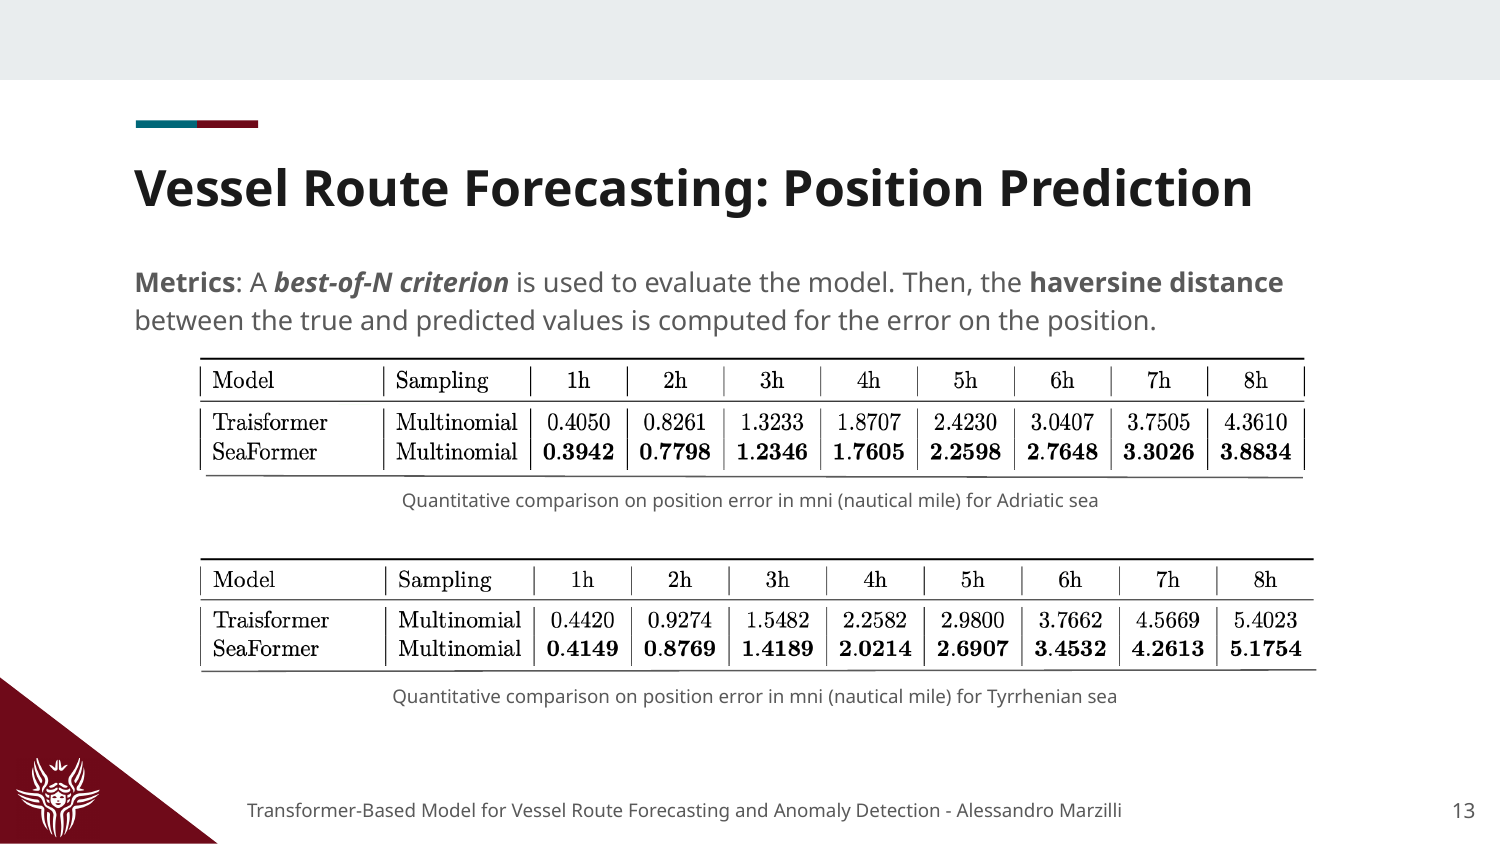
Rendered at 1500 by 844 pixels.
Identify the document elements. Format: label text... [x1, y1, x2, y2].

subtitle Transformer-Based Model for Vessel Route Forecasting and Anomaly Detection - Alessandro Marzilli [232, 783, 1193, 839]
text_box Quantitative comparison on position error in mni (nautical mile) for Tyrrhenian sea [199, 677, 1310, 719]
text_box Quantitative comparison on position error in mni (nautical mile) for Adriatic sea [199, 479, 1301, 523]
picture [195, 552, 1314, 666]
picture [196, 347, 1307, 470]
slide_number ‹#› [1400, 779, 1491, 844]
list Metrics: A best-of-N criterion is used to evaluate the model. Then, the haversine distance between the true and predicted values is computed for the error on the position. [119, 245, 1401, 350]
picture [16, 758, 100, 839]
title Vessel Route Forecasting: Position Prediction [119, 141, 1381, 230]
